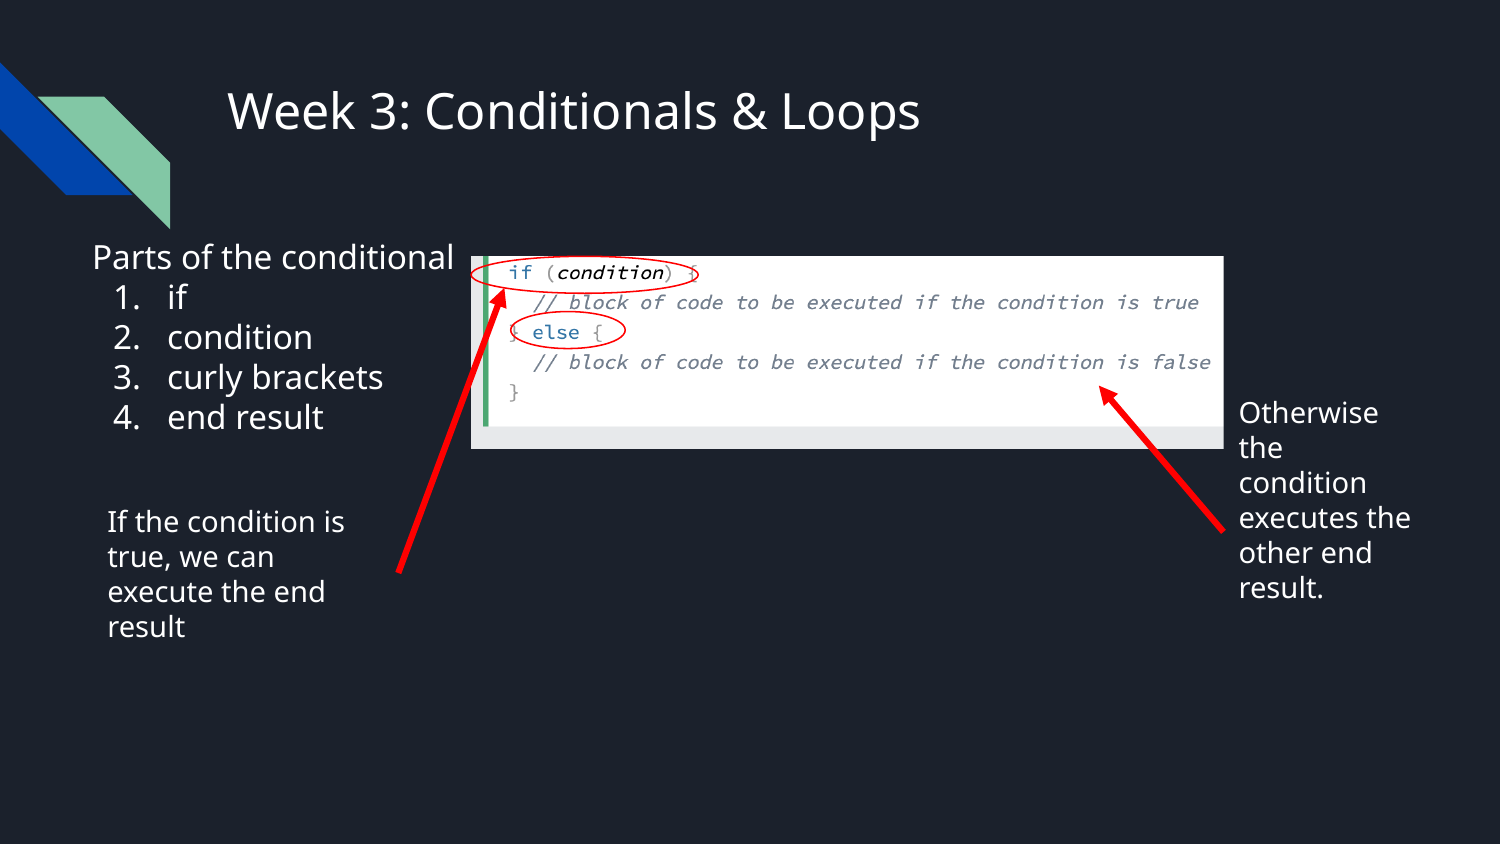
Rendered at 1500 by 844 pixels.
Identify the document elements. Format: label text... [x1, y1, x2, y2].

picture [470, 256, 1224, 449]
text_box Otherwise the condition executes the other end result. [1223, 379, 1430, 685]
text_box Parts of the conditional if condition curly brackets end result [77, 221, 563, 507]
title Week 3: Conditionals & Loops [212, 64, 1368, 215]
text_box If the condition is true, we can execute the end result [92, 488, 399, 658]
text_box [398, 287, 505, 574]
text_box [1098, 385, 1224, 533]
